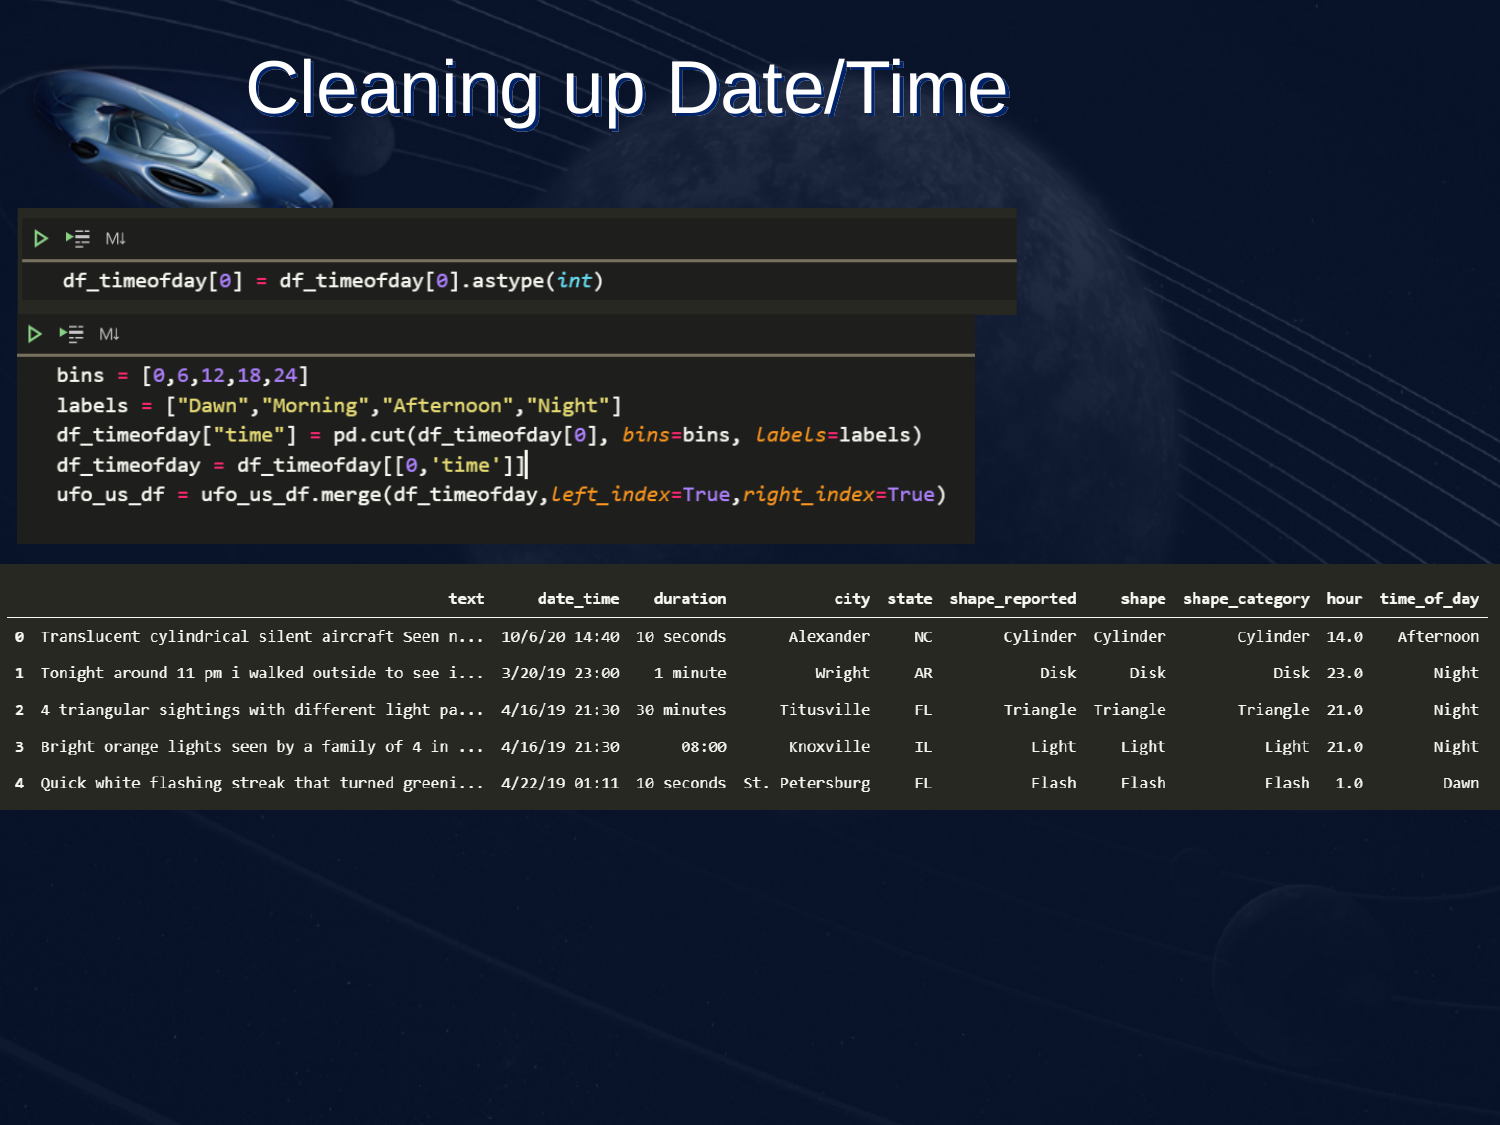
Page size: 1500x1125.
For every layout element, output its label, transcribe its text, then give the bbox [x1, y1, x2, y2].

picture [0, 0, 1500, 1125]
title Cleaning up Date/Time [230, 41, 1436, 126]
